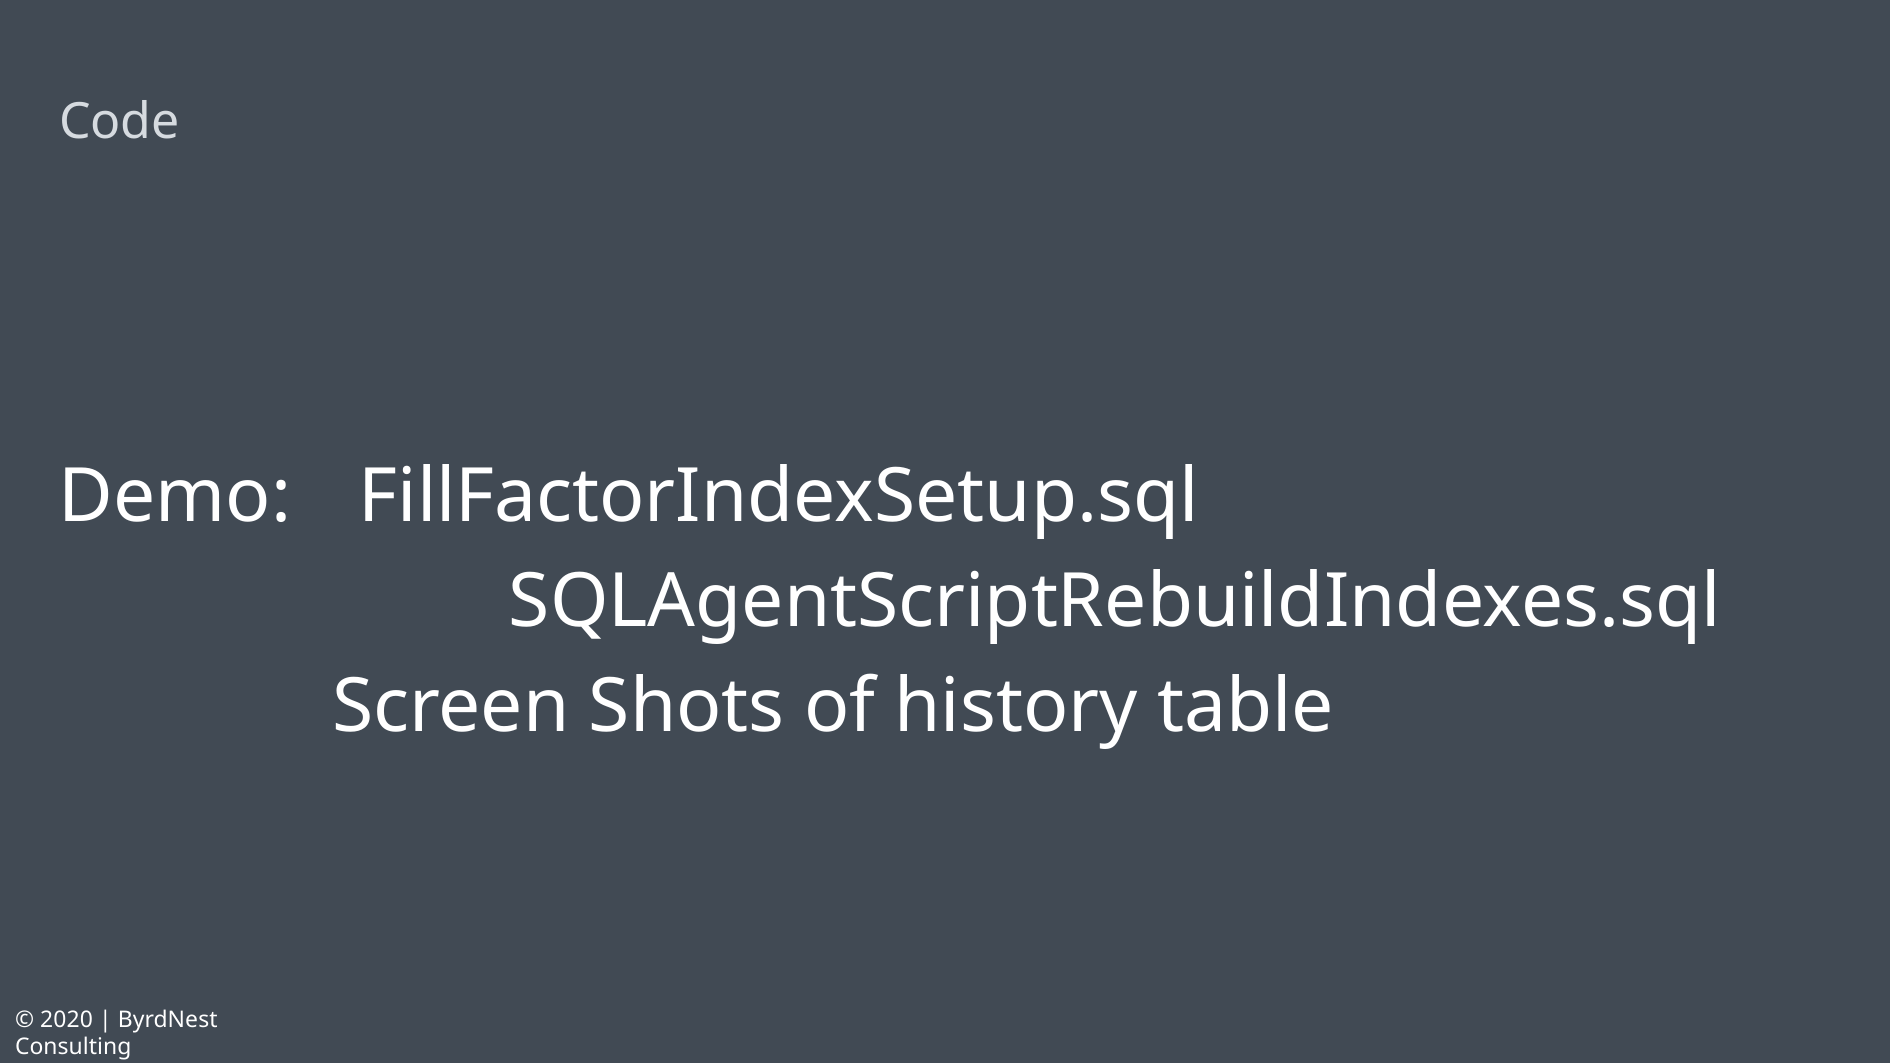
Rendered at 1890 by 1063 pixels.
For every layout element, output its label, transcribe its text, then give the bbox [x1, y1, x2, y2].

text_box © 2020 | ByrdNest Consulting [0, 1001, 337, 1062]
list Demo: FillFactorIndexSetup.sql SQLAgentScriptRebuildIndexes.sql Screen Shots of history table [59, 236, 1831, 1004]
title Code [59, 59, 1831, 178]
